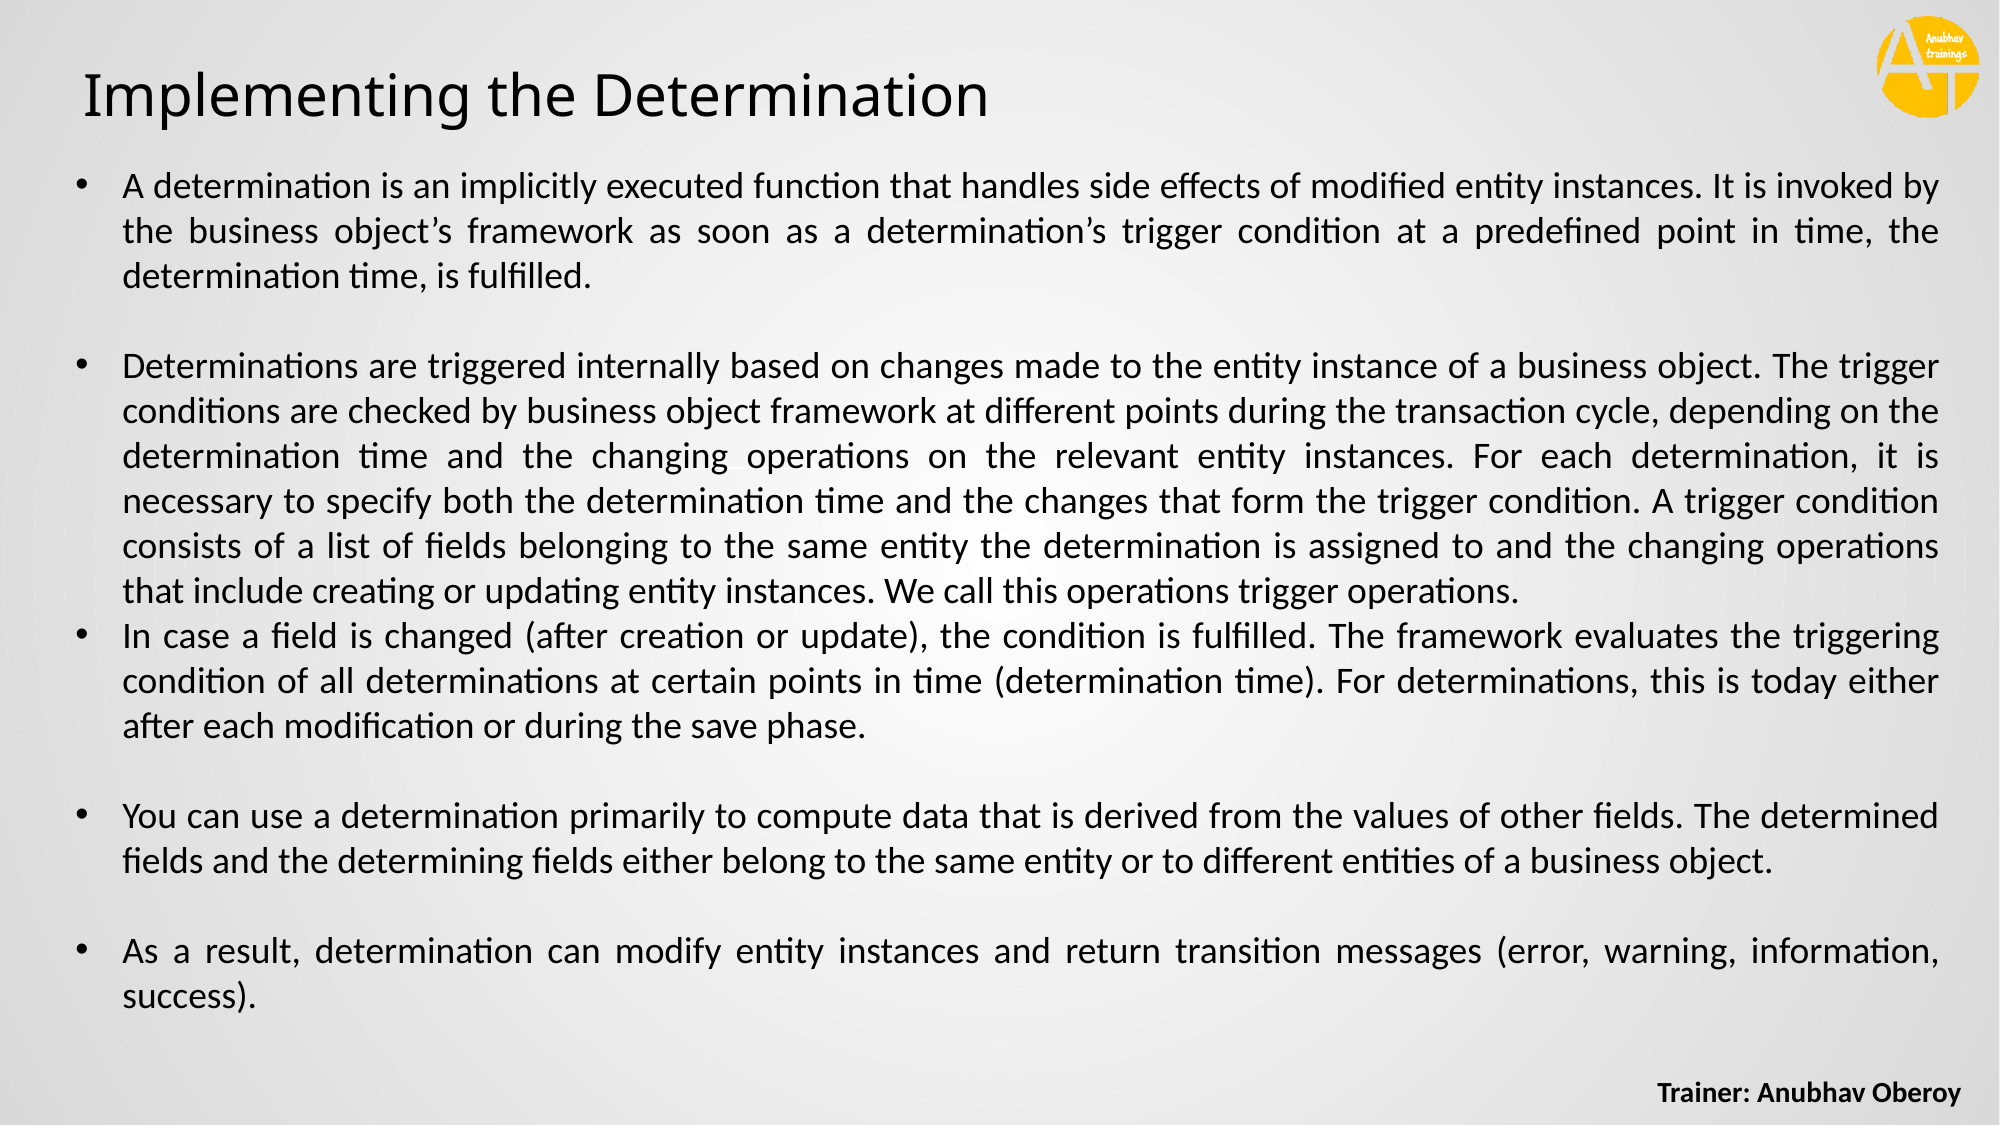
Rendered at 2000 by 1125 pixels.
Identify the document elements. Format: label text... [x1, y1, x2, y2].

text_box A determination is an implicitly executed function that handles side effects of modified entity instances. It is invoked by the business object’s framework as soon as a determination’s trigger condition at a predefined point in time, the determination time, is fulfilled. Determinations are triggered internally based on changes made to the entity instance of a business object. The trigger conditions are checked by business object framework at different points during the transaction cycle, depending on the determination time and the changing operations on the relevant entity instances. For each determination, it is necessary to specify both the determination time and the changes that form the trigger condition. A trigger condition consists of a list of fields belonging to the same entity the determination is assigned to and the changing operations that include creating or updating entity instances. We call this operations trigger operations. In case a field is changed (after creation or update), the condition is fulfilled. The framework evaluates the triggering condition of all determinations at certain points in time (determination time). For determinations, this is today either after each modification or during the save phase. You can use a determination primarily to compute data that is derived from the values of other fields. The determined fields and the determining fields either belong to the same entity or to different entities of a business object. As a result, determination can modify entity instances and return transition messages (error, warning, information, success). [60, 153, 1957, 1024]
picture [1866, 9, 1985, 126]
title Implementing the Determination [63, 34, 1863, 152]
footer Trainer: Anubhav Oberoy [1625, 1061, 1994, 1121]
